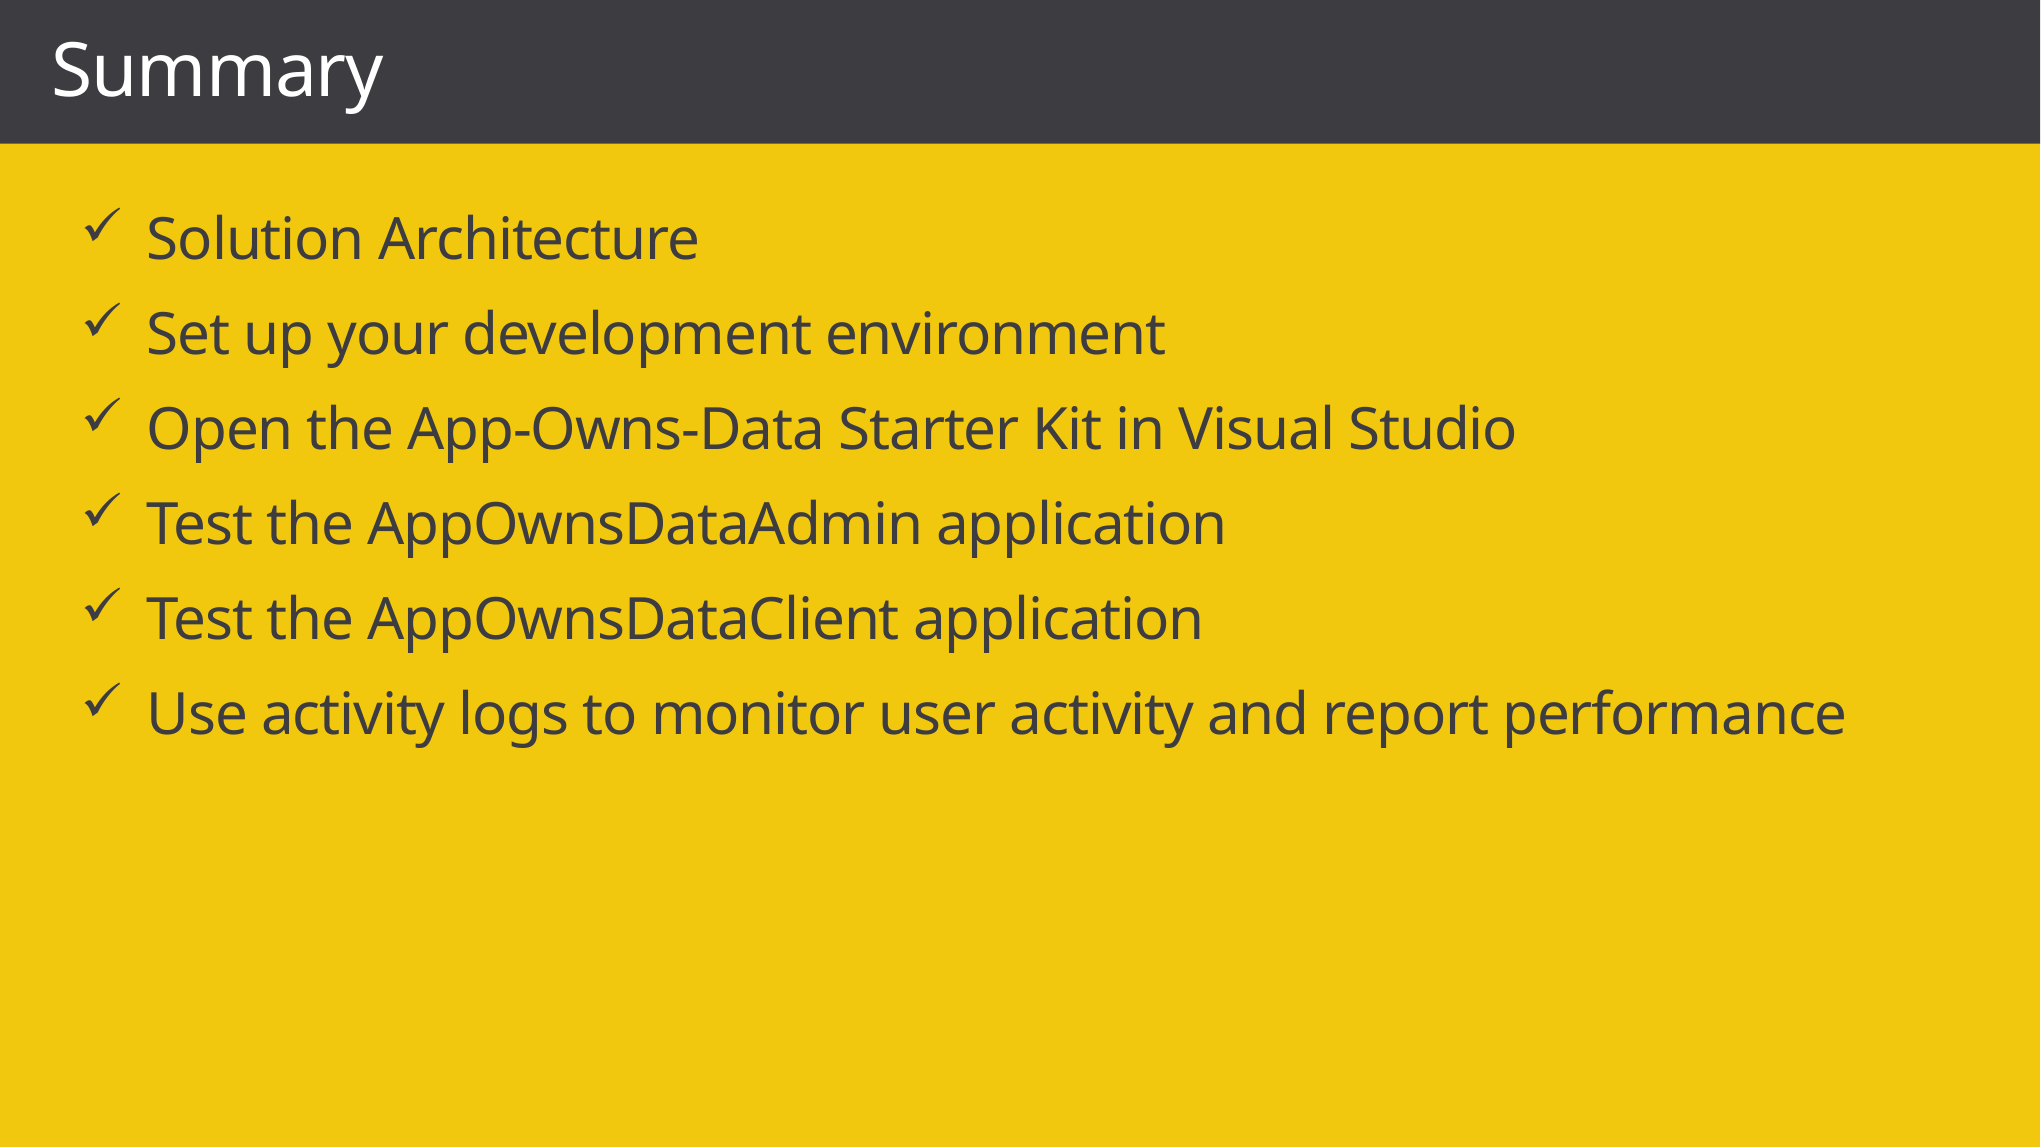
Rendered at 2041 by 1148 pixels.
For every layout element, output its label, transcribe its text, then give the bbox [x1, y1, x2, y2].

list Solution Architecture Set up your development environment Open the App-Owns-Data Starter Kit in Visual Studio Test the AppOwnsDataAdmin application Test the AppOwnsDataClient application Use activity logs to monitor user activity and report performance [80, 201, 1988, 273]
title Summary [51, 31, 1988, 113]
